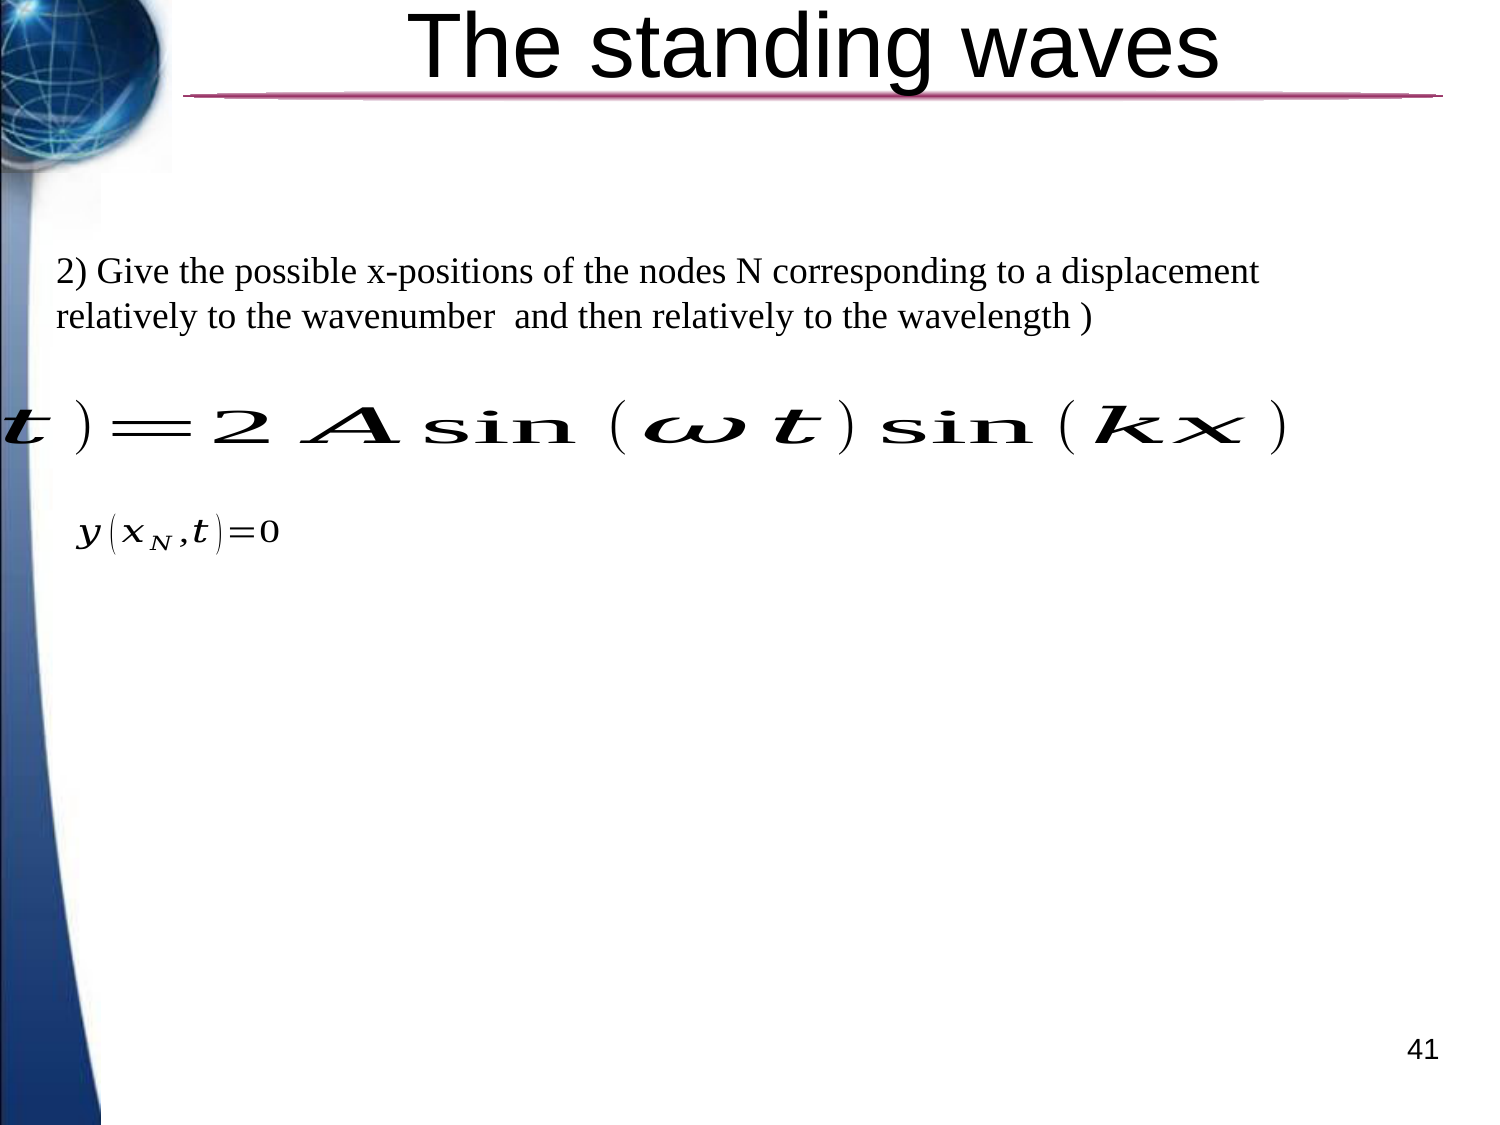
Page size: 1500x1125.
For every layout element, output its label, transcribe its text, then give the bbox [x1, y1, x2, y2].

picture [0, 0, 172, 1125]
slide_number 41 [1104, 1022, 1455, 1092]
title The standing waves [139, 0, 1490, 167]
